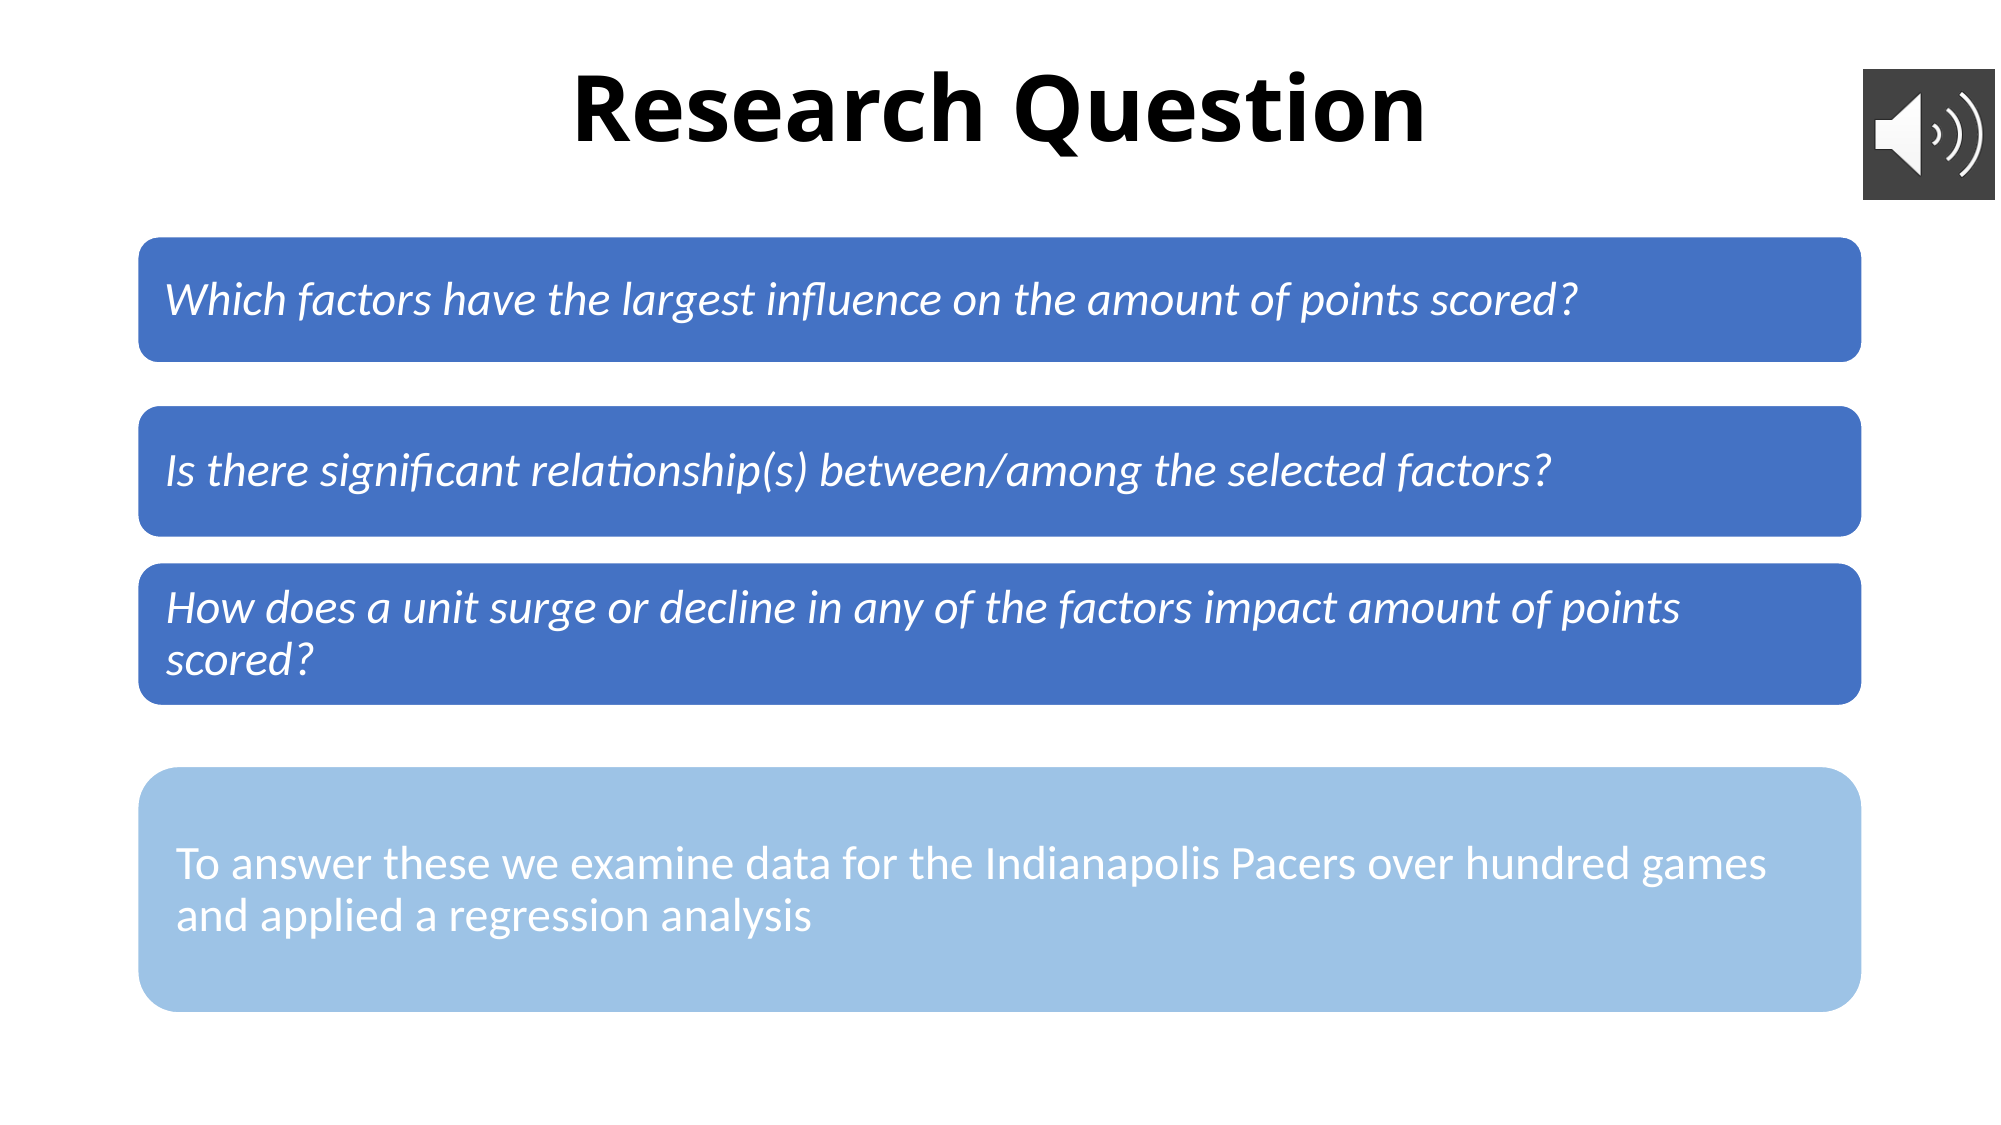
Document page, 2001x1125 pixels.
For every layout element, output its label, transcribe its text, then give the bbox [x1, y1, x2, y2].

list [137, 234, 1863, 1014]
title Research Question [137, 3, 1863, 221]
picture [1862, 67, 1996, 202]
